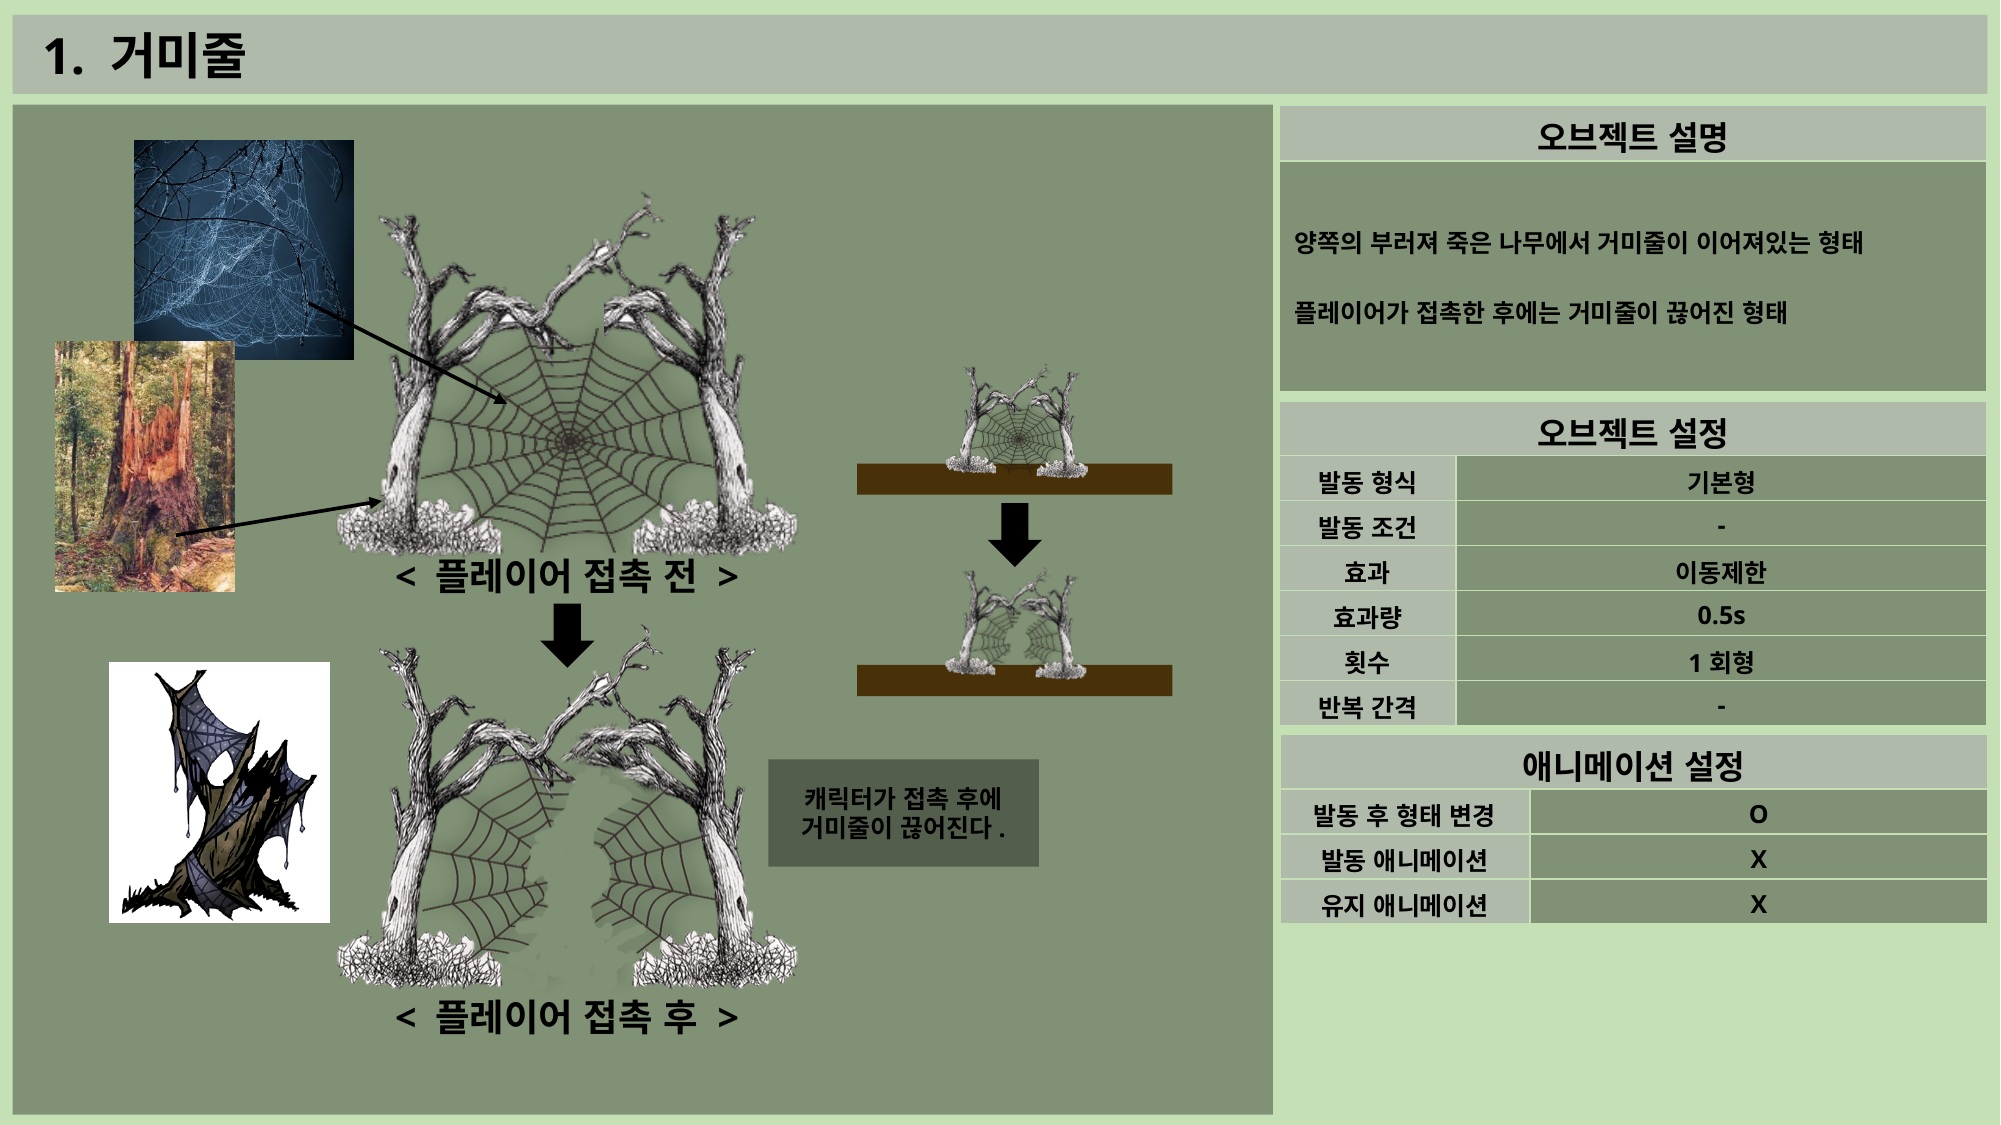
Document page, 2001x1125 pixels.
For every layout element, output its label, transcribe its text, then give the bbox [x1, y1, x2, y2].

table_cell 0.5s [1457, 591, 1986, 635]
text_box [175, 500, 382, 536]
table_cell 유지 애니메이션 [1281, 880, 1529, 923]
table_cell 발동 후 형태 변경 [1281, 790, 1529, 833]
table_cell X [1531, 835, 1987, 878]
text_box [292, 183, 842, 571]
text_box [857, 359, 1173, 495]
table_cell 발동 형식 [1280, 456, 1455, 500]
table_cell - [1457, 501, 1986, 545]
table_cell 발동 애니메이션 [1281, 835, 1529, 878]
table_cell 이동제한 [1457, 546, 1986, 590]
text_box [308, 302, 508, 404]
text_box [985, 501, 1045, 563]
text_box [857, 563, 1173, 697]
text_box < 플레이어 접촉 전 > [380, 571, 754, 606]
table_header 애니메이션 설정 [1281, 735, 1987, 788]
table_cell 기본형 [1457, 456, 1986, 500]
text_box < 플레이어 접촉 후 > [380, 1002, 754, 1046]
table_cell X [1531, 880, 1987, 923]
table_cell O [1531, 790, 1987, 833]
table_cell 1회형 [1457, 636, 1986, 680]
table_cell 반복 간격 [1280, 681, 1455, 725]
text_box [552, 602, 582, 615]
table_cell 양쪽의 부러져 죽은 나무에서 거미줄이 이어져있는 형태 플레이어가 접촉한 후에는 거미줄이 끊어진 형태 [1280, 162, 1986, 391]
picture [108, 615, 842, 1002]
table_cell 효과 [1280, 546, 1455, 590]
picture [55, 140, 354, 592]
table_header 오브젝트 설정 [1280, 402, 1986, 455]
table_cell 발동 조건 [1280, 501, 1455, 545]
text_box [12, 104, 1274, 1116]
text_box 1. 거미줄 [12, 14, 1988, 95]
text_box 캐릭터가 접촉 후에 거미줄이 끊어진다. [842, 758, 1040, 868]
table_cell 효과량 [1280, 591, 1455, 635]
table_header 오브젝트 설명 [1280, 106, 1986, 160]
table_cell - [1457, 681, 1986, 725]
table_cell 횟수 [1280, 636, 1455, 680]
